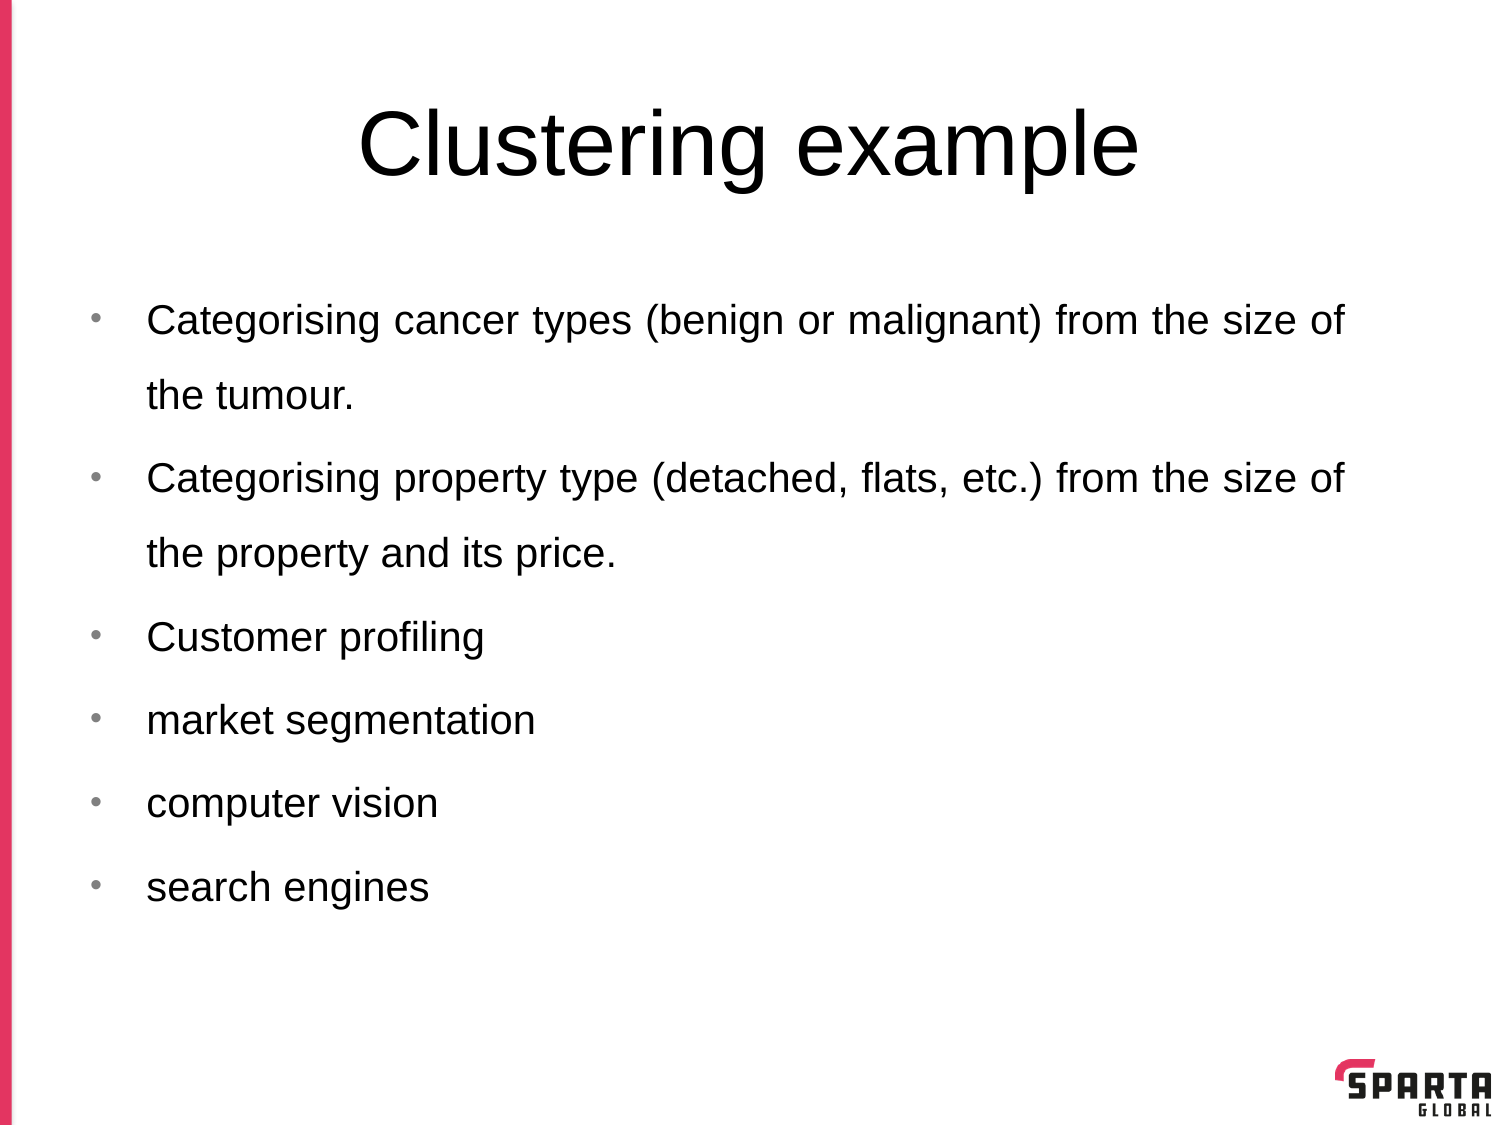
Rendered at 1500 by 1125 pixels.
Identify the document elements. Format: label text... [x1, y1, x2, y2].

title Clustering example [75, 45, 1425, 233]
picture [1335, 1059, 1492, 1117]
list Categorising cancer types (benign or malignant) from the size of the tumour. Categorising property type (detached, flats, etc.) from the size of the property and its price. Customer profiling market segmentation computer vision search engines [75, 260, 1361, 969]
